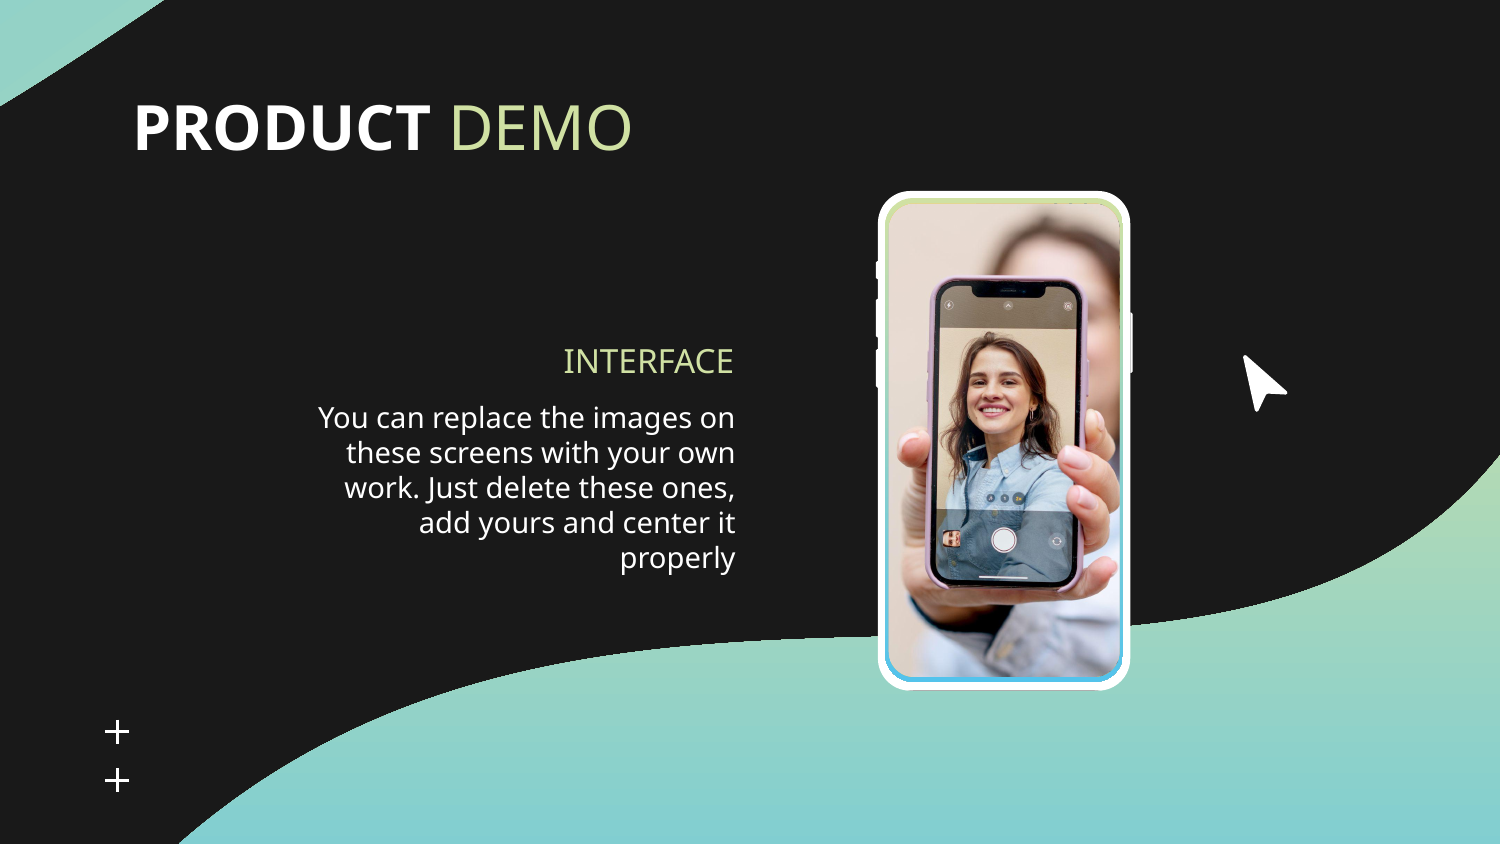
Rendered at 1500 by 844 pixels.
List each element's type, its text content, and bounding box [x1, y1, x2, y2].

title PRODUCT DEMO [117, 72, 1315, 167]
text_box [875, 190, 1133, 691]
subtitle You can replace the images on these screens with your own work. Just delete these ones, add yours and center it properly [286, 384, 751, 557]
title INTERFACE [188, 223, 750, 395]
picture [888, 203, 1120, 678]
